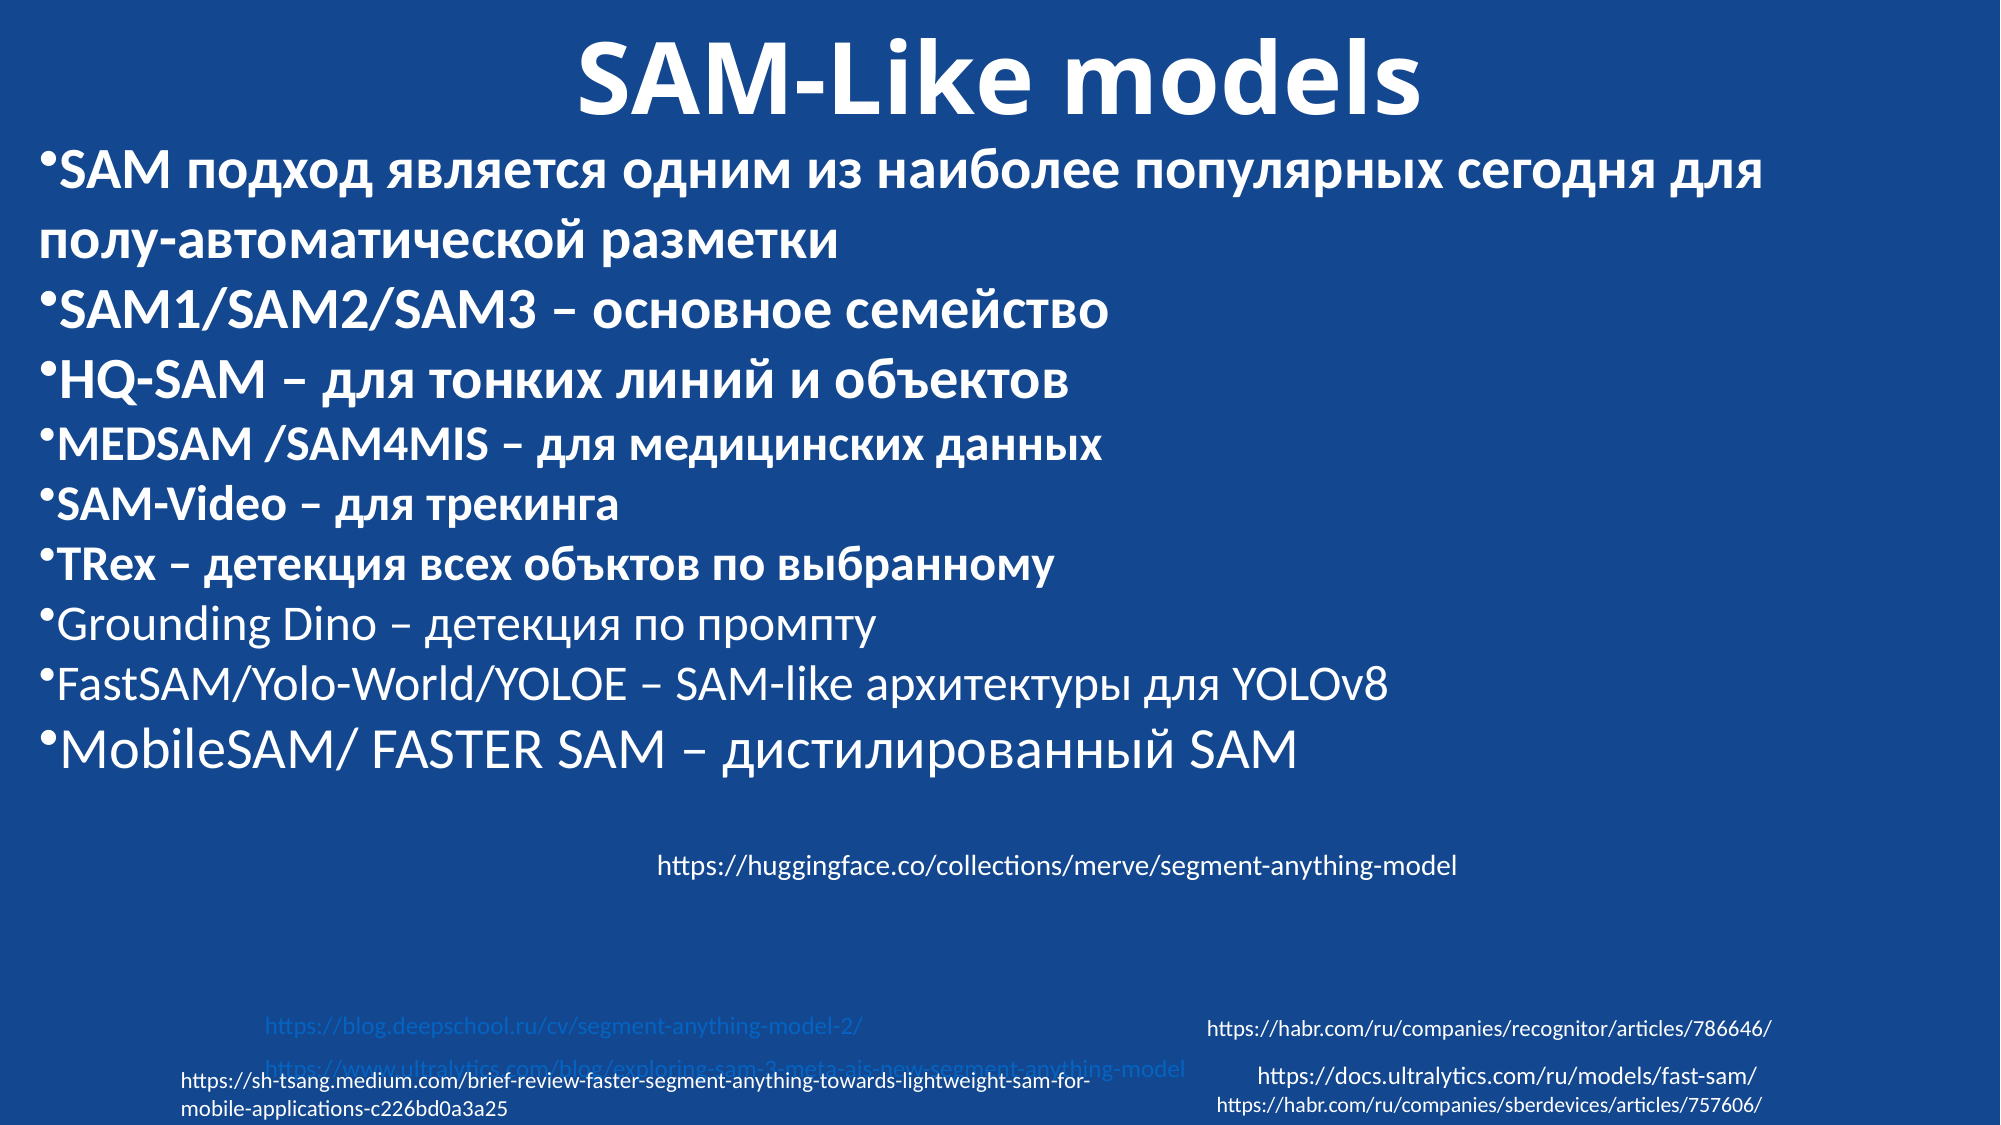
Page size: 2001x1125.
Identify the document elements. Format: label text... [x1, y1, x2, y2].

list SAM подход является одним из наиболее популярных сегодня для полу-автоматической разметки SAM1/SAM2/SAM3 – основное семейство HQ-SAM – для тонких линий и объектов MEDSAM /SAM4MIS – для медицинских данных SAM-Video – для трекинга TRex – детекция всех объктов по выбранному Grounding Dino – детекция по промпту FastSAM/Yolo-World/YOLOE – SAM-like архитектуры для YOLOv8 MobileSAM/ FASTER SAM – дистилированный SAM [24, 123, 1928, 960]
text_box https://huggingface.co/collections/merve/segment-anything-model [642, 839, 1643, 889]
title SAM-Like models [137, 13, 1863, 123]
text_box https://sh-tsang.medium.com/brief-review-faster-segment-anything-towards-lightweight-sam-for-mobile-applications-c226bd0a3a25 [165, 1058, 1166, 1125]
text_box https://docs.ultralytics.com/ru/models/fast-sam/ [1242, 1052, 1773, 1083]
text_box https://www.ultralytics.com/blog/exploring-sam-3-meta-ais-new-segment-anything-model [249, 1044, 1556, 1090]
text_box https://blog.deepschool.ru/cv/segment-anything-model-2/ [249, 1002, 1556, 1044]
text_box https://habr.com/ru/companies/sberdevices/articles/757606/ [1201, 1083, 1779, 1125]
text_box https://habr.com/ru/companies/recognitor/articles/786646/ [1192, 1005, 1789, 1048]
